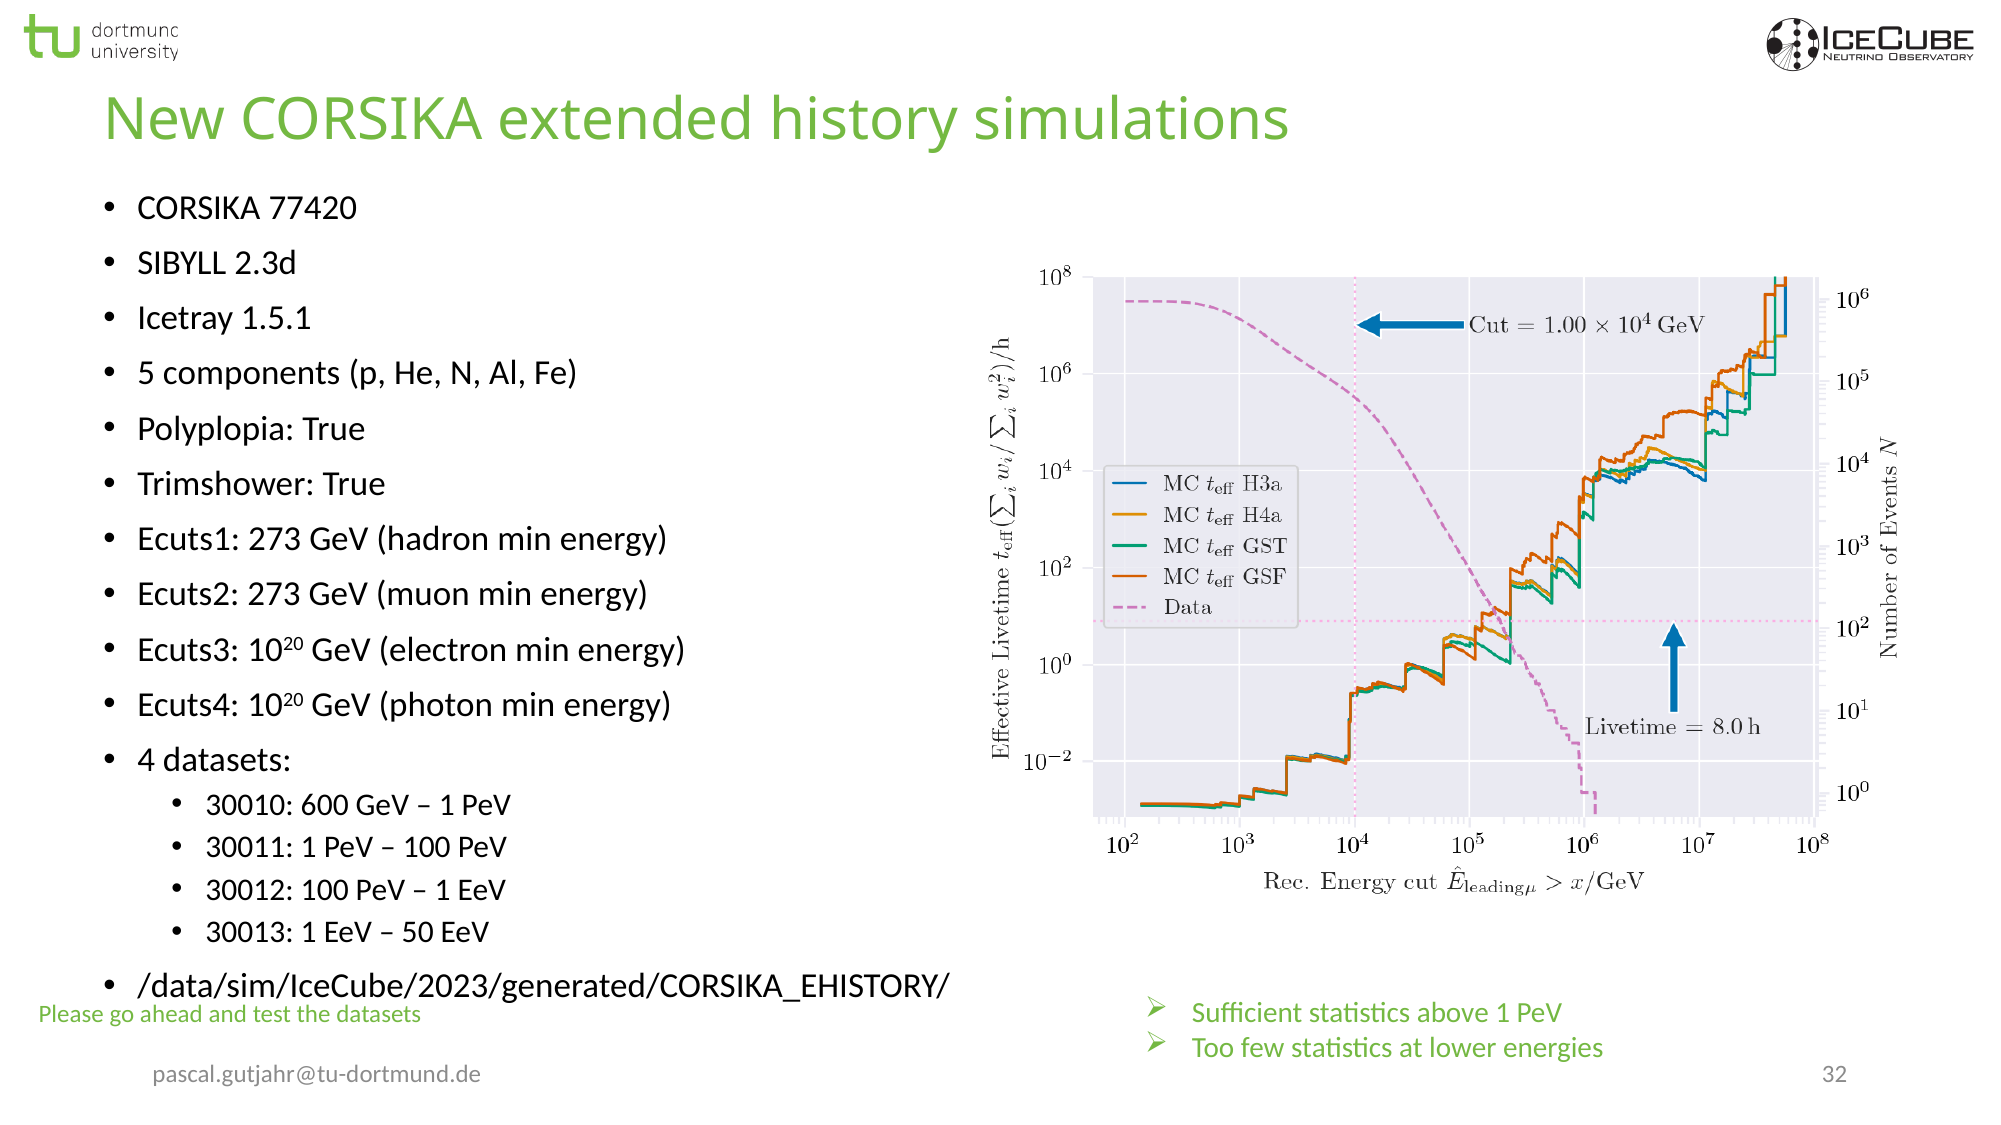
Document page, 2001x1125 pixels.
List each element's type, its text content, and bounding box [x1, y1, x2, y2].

text_box Sufficient statistics above 1 PeV Too few statistics at lower energies [1130, 986, 1759, 1071]
list CORSIKA 77420 SIBYLL 2.3d Icetray 1.5.1 5 components (p, He, N, Al, Fe) Polyplopia: True Trimshower: True Ecuts1: 273 GeV (hadron min energy) Ecuts2: 273 GeV (muon min energy) Ecuts3: 1020 GeV (electron min energy) Ecuts4: 1020 GeV (photon min energy) 4 datasets: 30010: 600 GeV – 1 PeV 30011: 1 PeV – 100 PeV 30012: 100 PeV – 1 EeV 30013: 1 EeV – 50 EeV /data/sim/IceCube/2023/generated/CORSIKA_EHISTORY/ [88, 181, 1977, 1014]
text_box Please go ahead and test the datasets [23, 989, 513, 1035]
slide_number pascal.gutjahr@tu-dortmund.de [137, 1042, 588, 1103]
title New CORSIKA extended history simulations [88, 59, 1977, 181]
picture [972, 252, 1917, 912]
slide_number 32 [1412, 1042, 1863, 1103]
